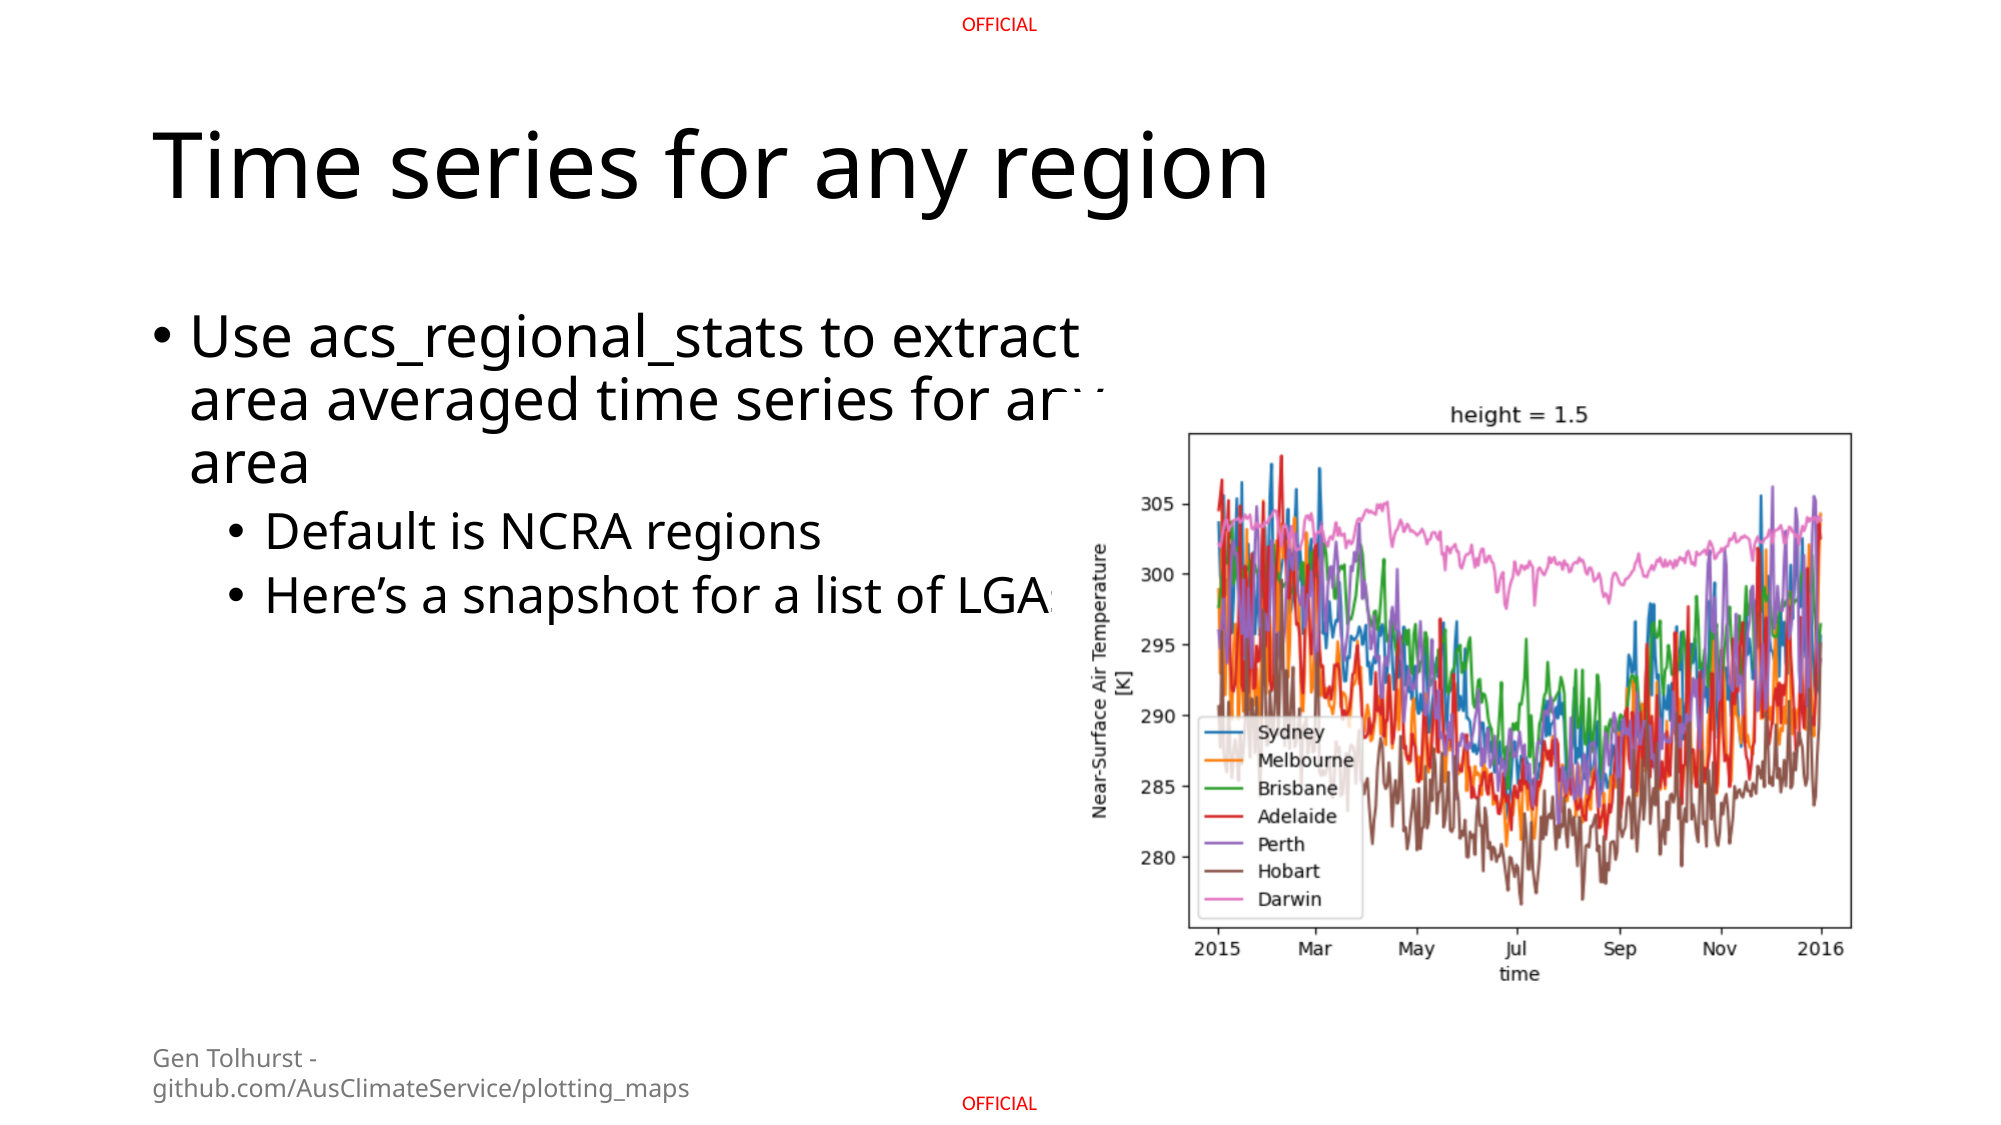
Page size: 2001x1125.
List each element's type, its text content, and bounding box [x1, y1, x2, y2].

picture [1051, 392, 2000, 1014]
slide_number Gen Tolhurst - github.com/AusClimateService/plotting_maps [137, 1042, 741, 1103]
title Time series for any region [137, 59, 1863, 278]
list Use acs_regional_stats to extract area averaged time series for any area Default is NCRA regions Here’s a snapshot for a list of LGAs [137, 299, 1195, 1014]
